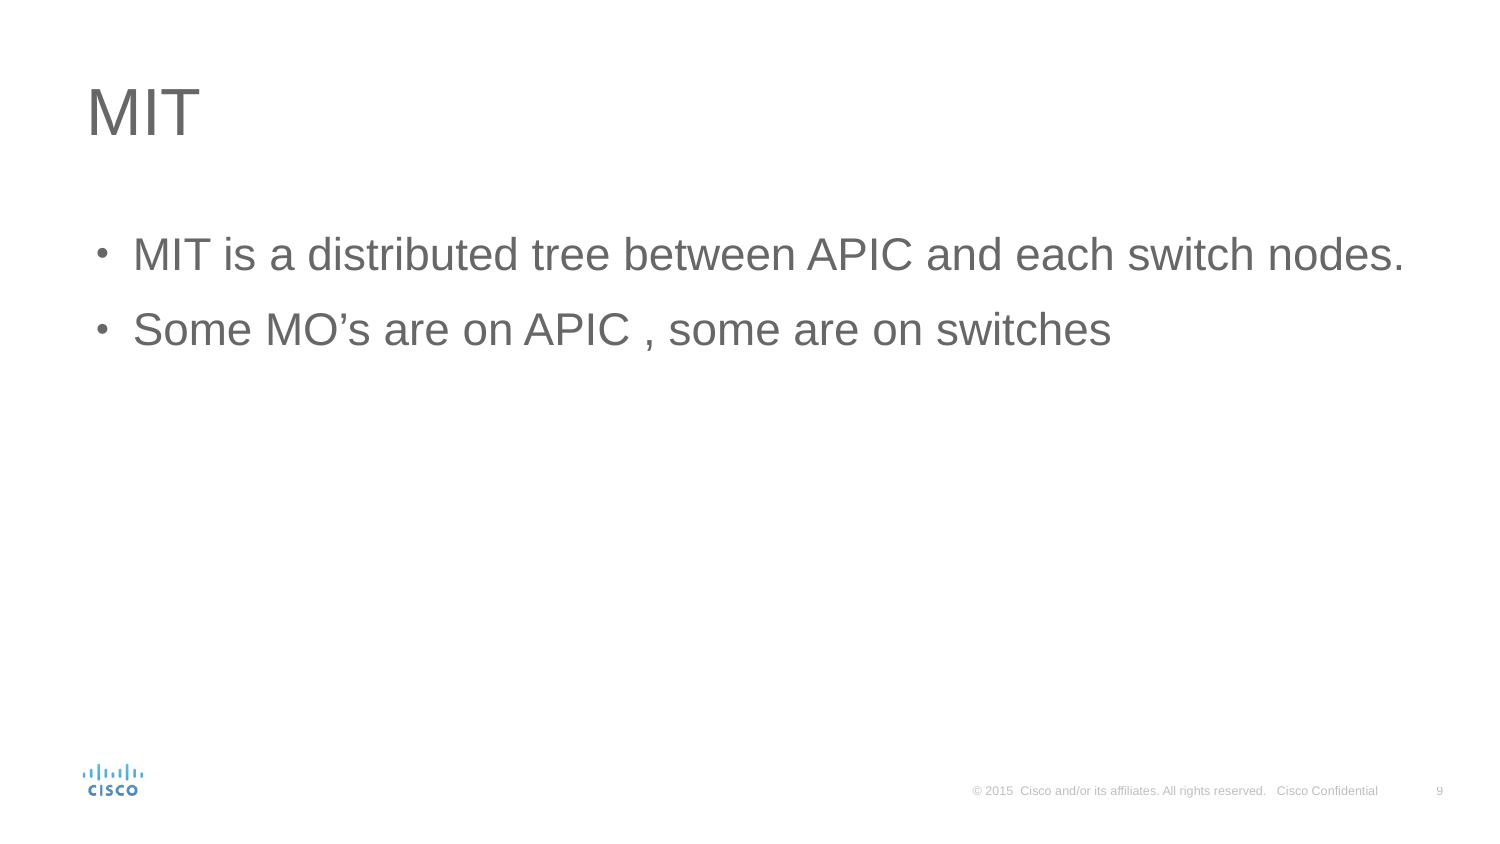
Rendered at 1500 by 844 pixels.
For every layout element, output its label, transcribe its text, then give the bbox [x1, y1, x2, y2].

list MIT is a distributed tree between APIC and each switch nodes. Some MO’s are on APIC , some are on switches [71, 221, 1441, 741]
title MIT [71, 55, 1441, 176]
picture [77, 758, 149, 803]
